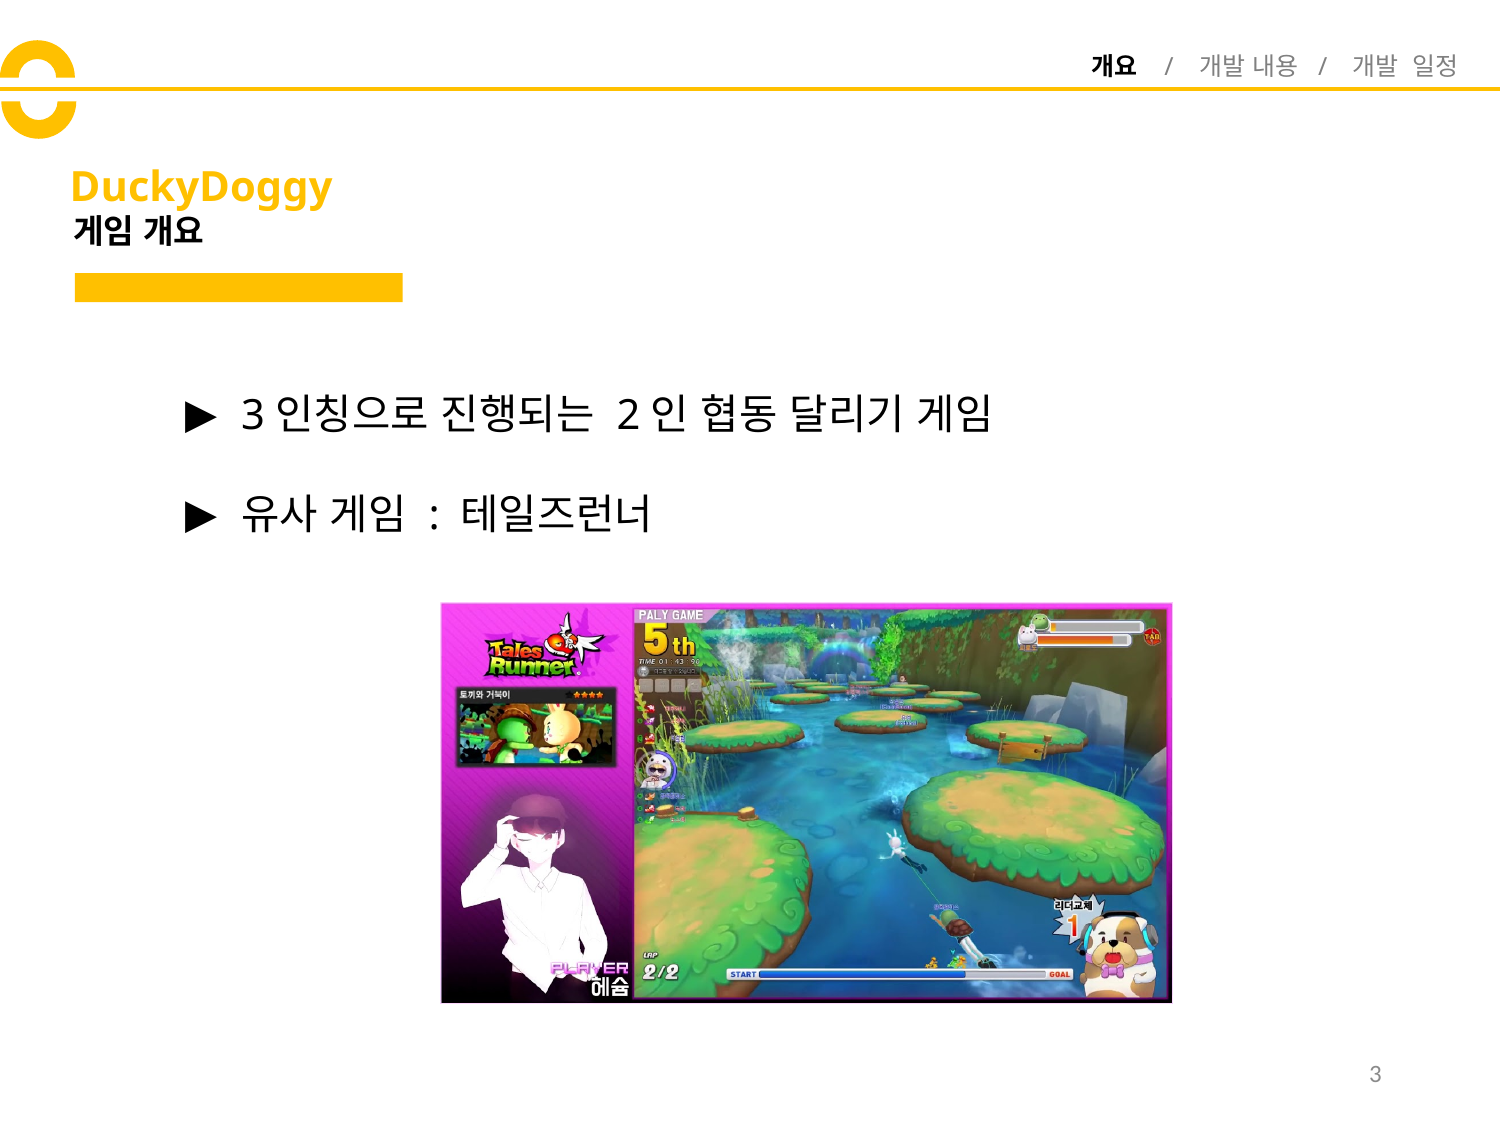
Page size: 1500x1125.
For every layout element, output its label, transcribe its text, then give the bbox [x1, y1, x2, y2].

text_box [0, 100, 78, 140]
text_box 게임 개요 [58, 202, 487, 258]
title DuckyDoggy [54, 166, 632, 210]
text_box [74, 272, 404, 303]
picture [440, 602, 1173, 1004]
slide_number 3 [1059, 1042, 1397, 1103]
text_box [0, 39, 76, 79]
text_box 개요 / 개발 내용 / 개발 일정 [789, 43, 1474, 88]
text_box 3인칭으로 진행되는 2인 협동 달리기 게임 유사 게임 : 테일즈런너 [170, 330, 1295, 645]
